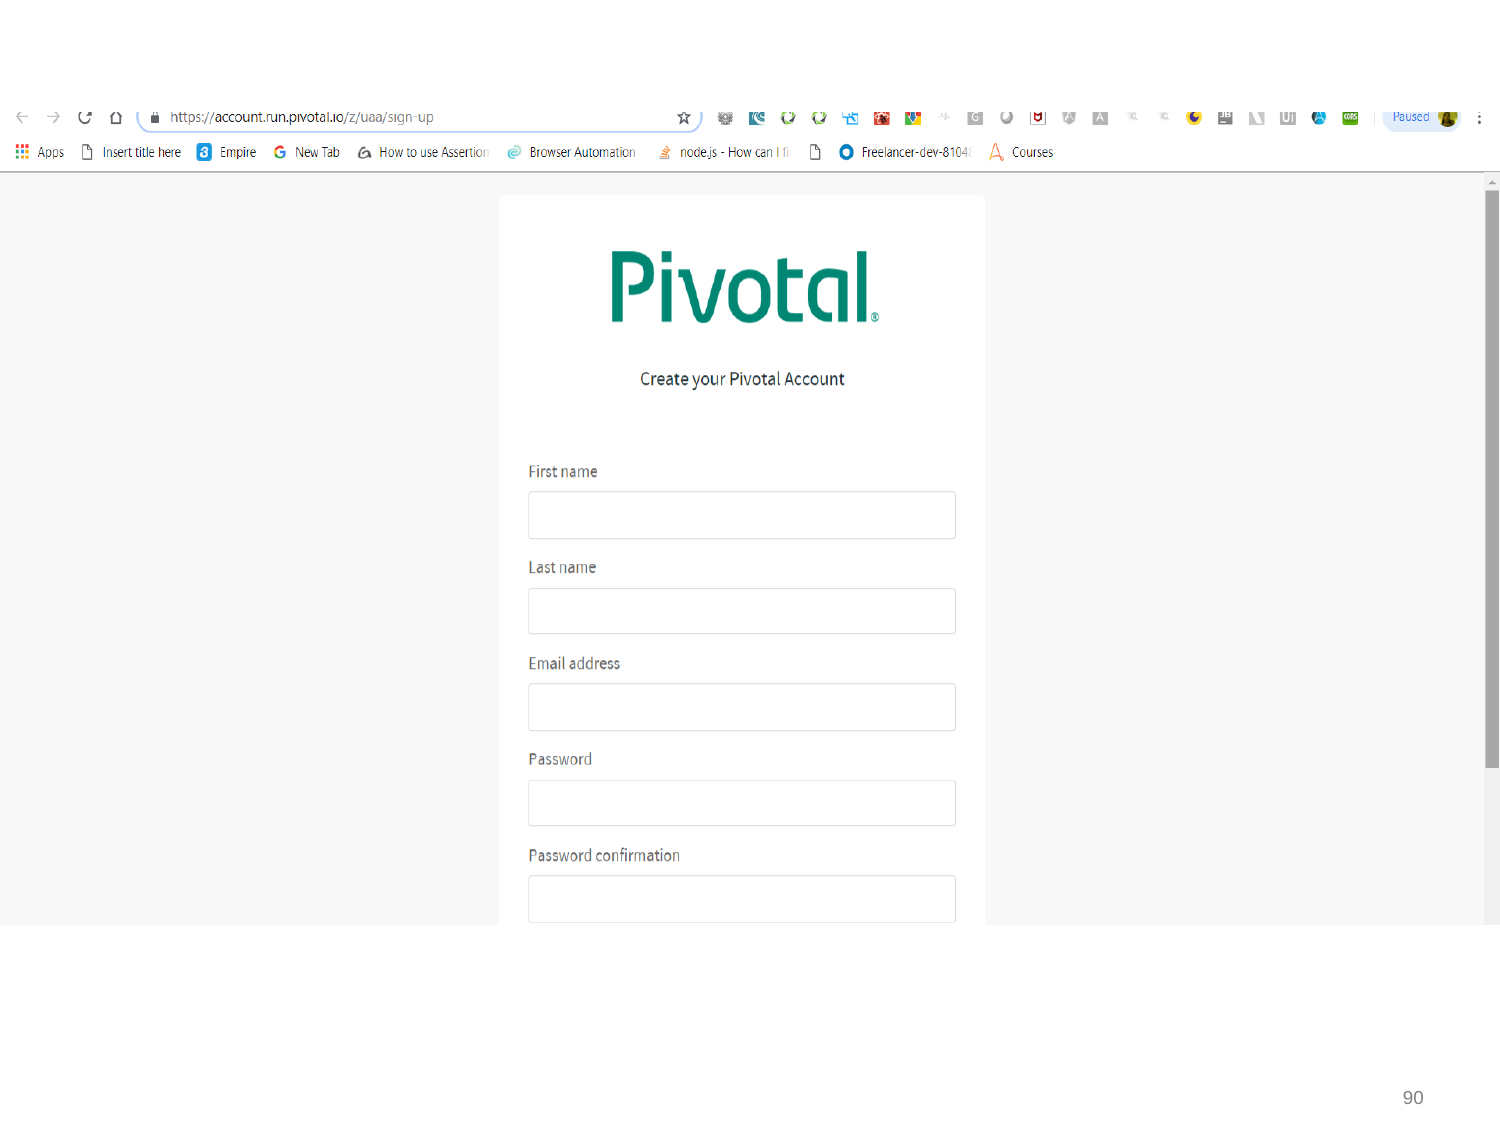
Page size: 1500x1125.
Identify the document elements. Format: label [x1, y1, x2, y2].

picture [0, 112, 1500, 926]
